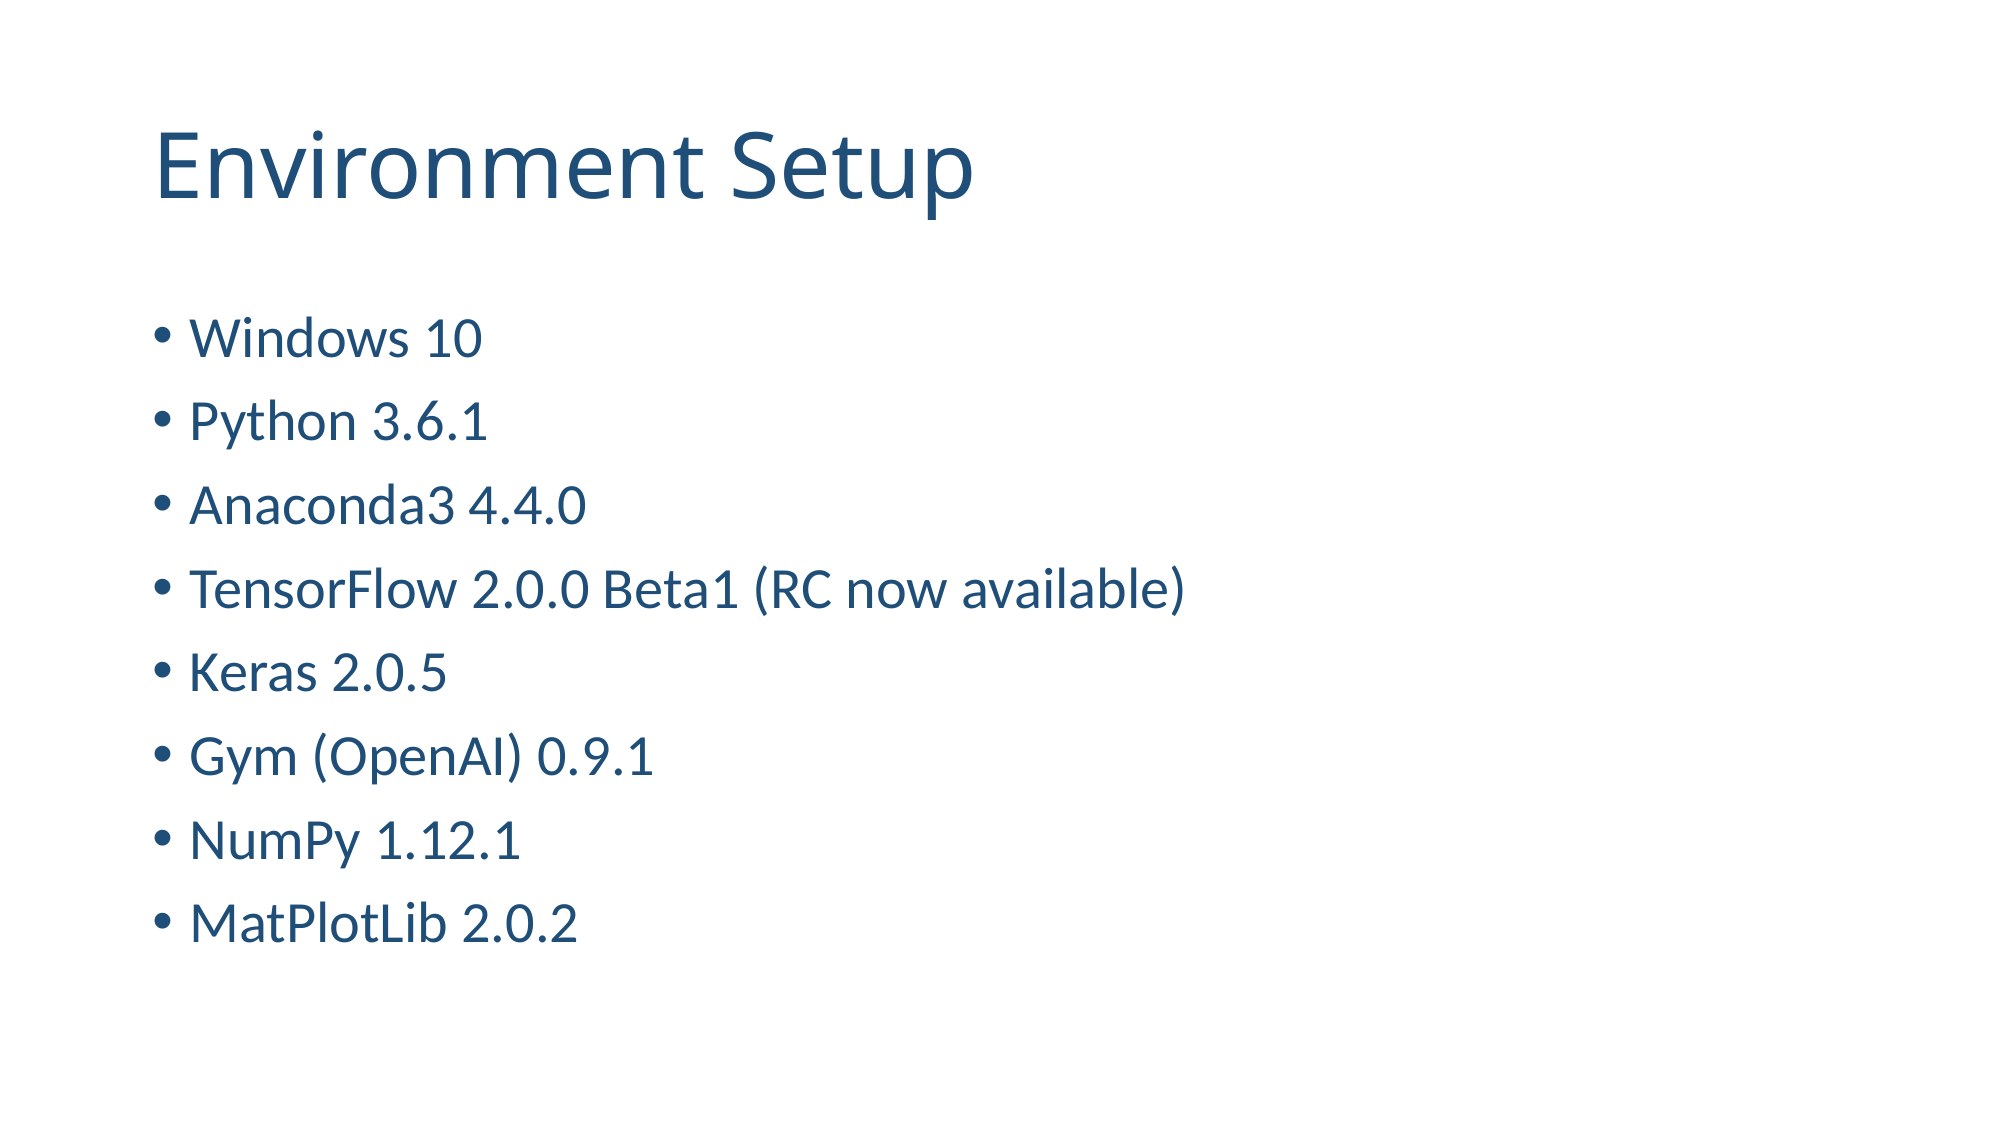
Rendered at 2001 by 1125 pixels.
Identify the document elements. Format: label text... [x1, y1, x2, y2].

list Windows 10 Python 3.6.1 Anaconda3 4.4.0 TensorFlow 2.0.0 Beta1 (RC now available) Keras 2.0.5 Gym (OpenAI) 0.9.1 NumPy 1.12.1 MatPlotLib 2.0.2 [137, 299, 1863, 1014]
title Environment Setup [137, 59, 1863, 278]
